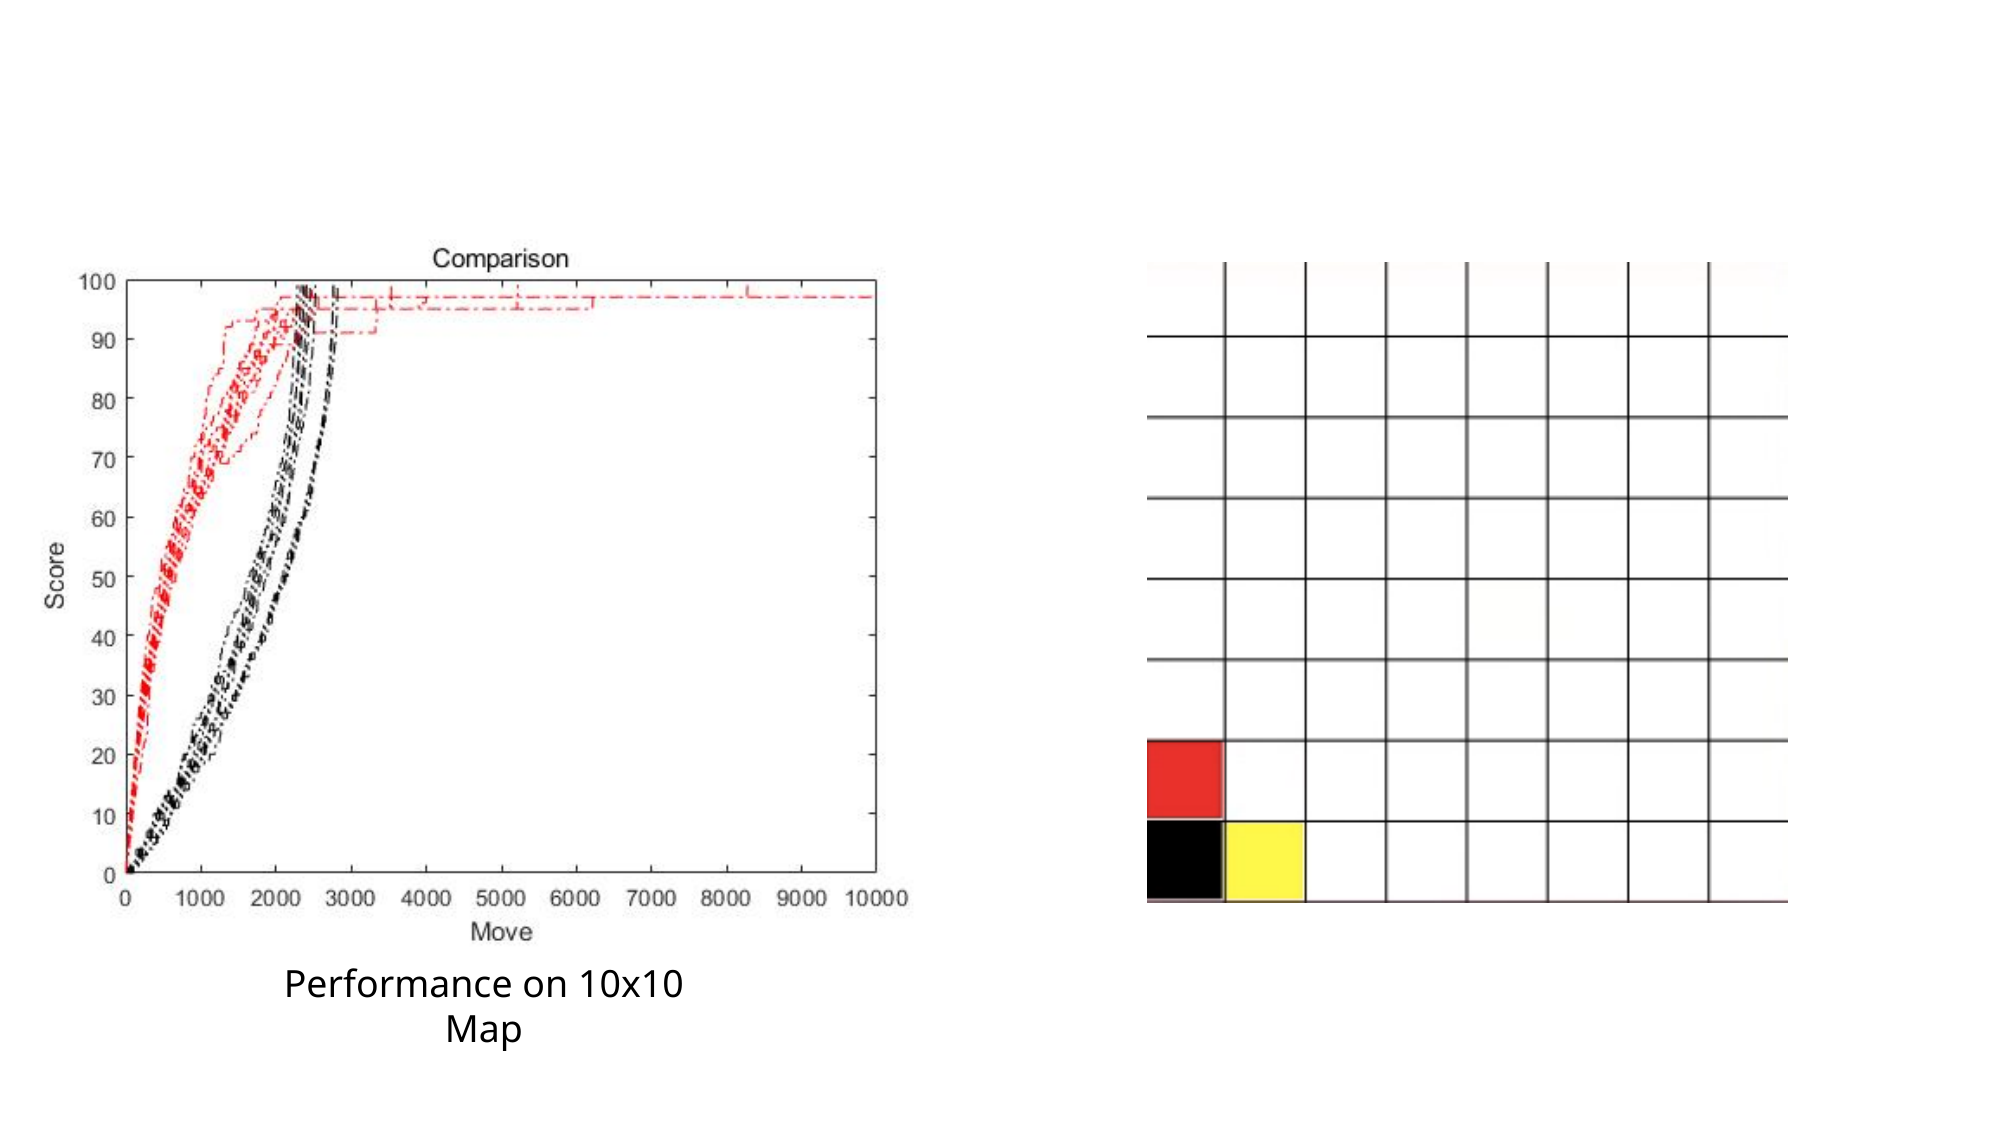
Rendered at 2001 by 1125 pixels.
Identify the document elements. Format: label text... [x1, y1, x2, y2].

text_box Performance on 10x10 Map [237, 953, 731, 1058]
picture [0, 226, 969, 953]
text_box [1146, 261, 1789, 903]
